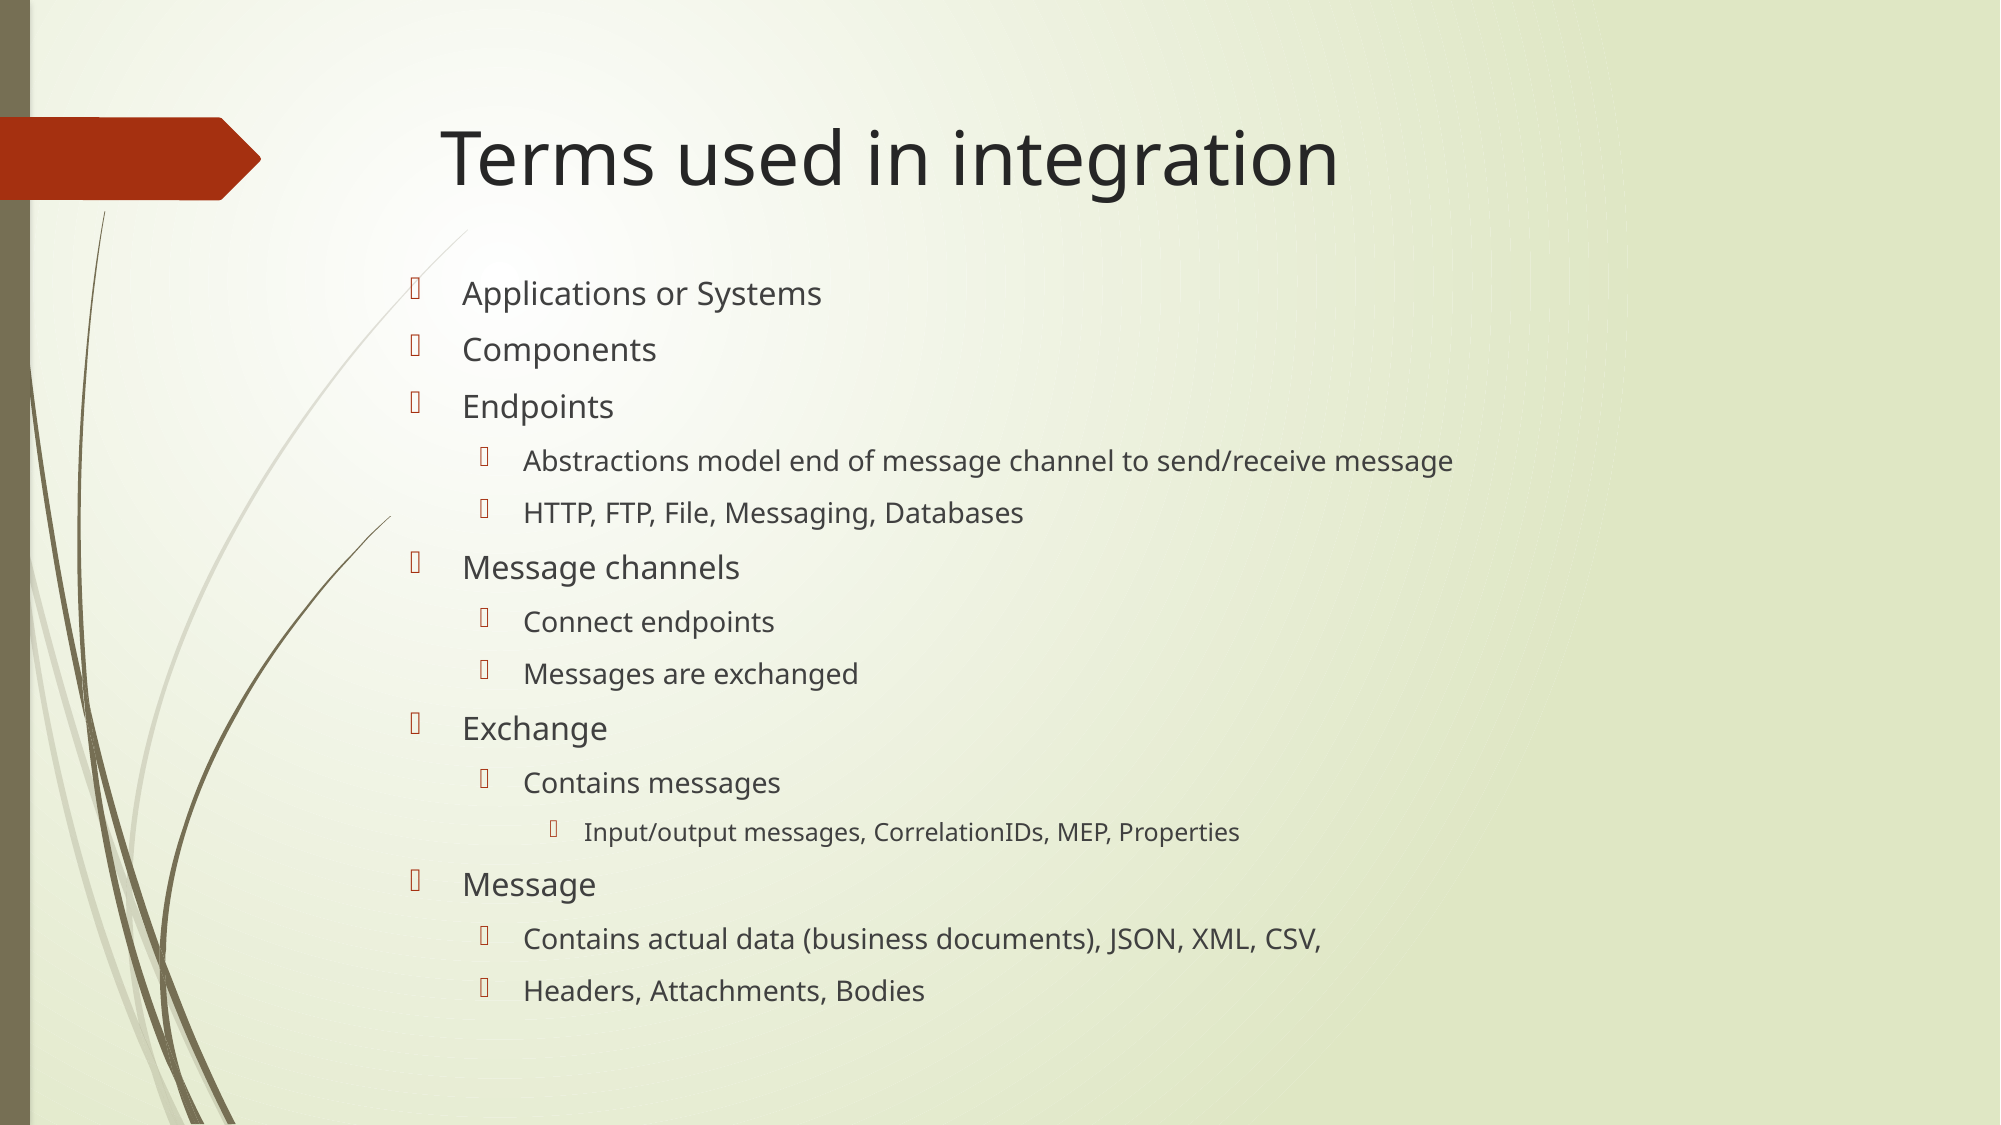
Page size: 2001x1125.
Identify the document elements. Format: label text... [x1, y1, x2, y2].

title Terms used in integration [425, 102, 1888, 265]
list Applications or Systems Components Endpoints Abstractions model end of message channel to send/receive message HTTP, FTP, File, Messaging, Databases Message channels Connect endpoints Messages are exchanged Exchange Contains messages Input/output messages, CorrelationIDs, MEP, Properties Message Contains actual data (business documents), JSON, XML, CSV, Headers, Attachments, Bodies [394, 265, 1888, 1023]
